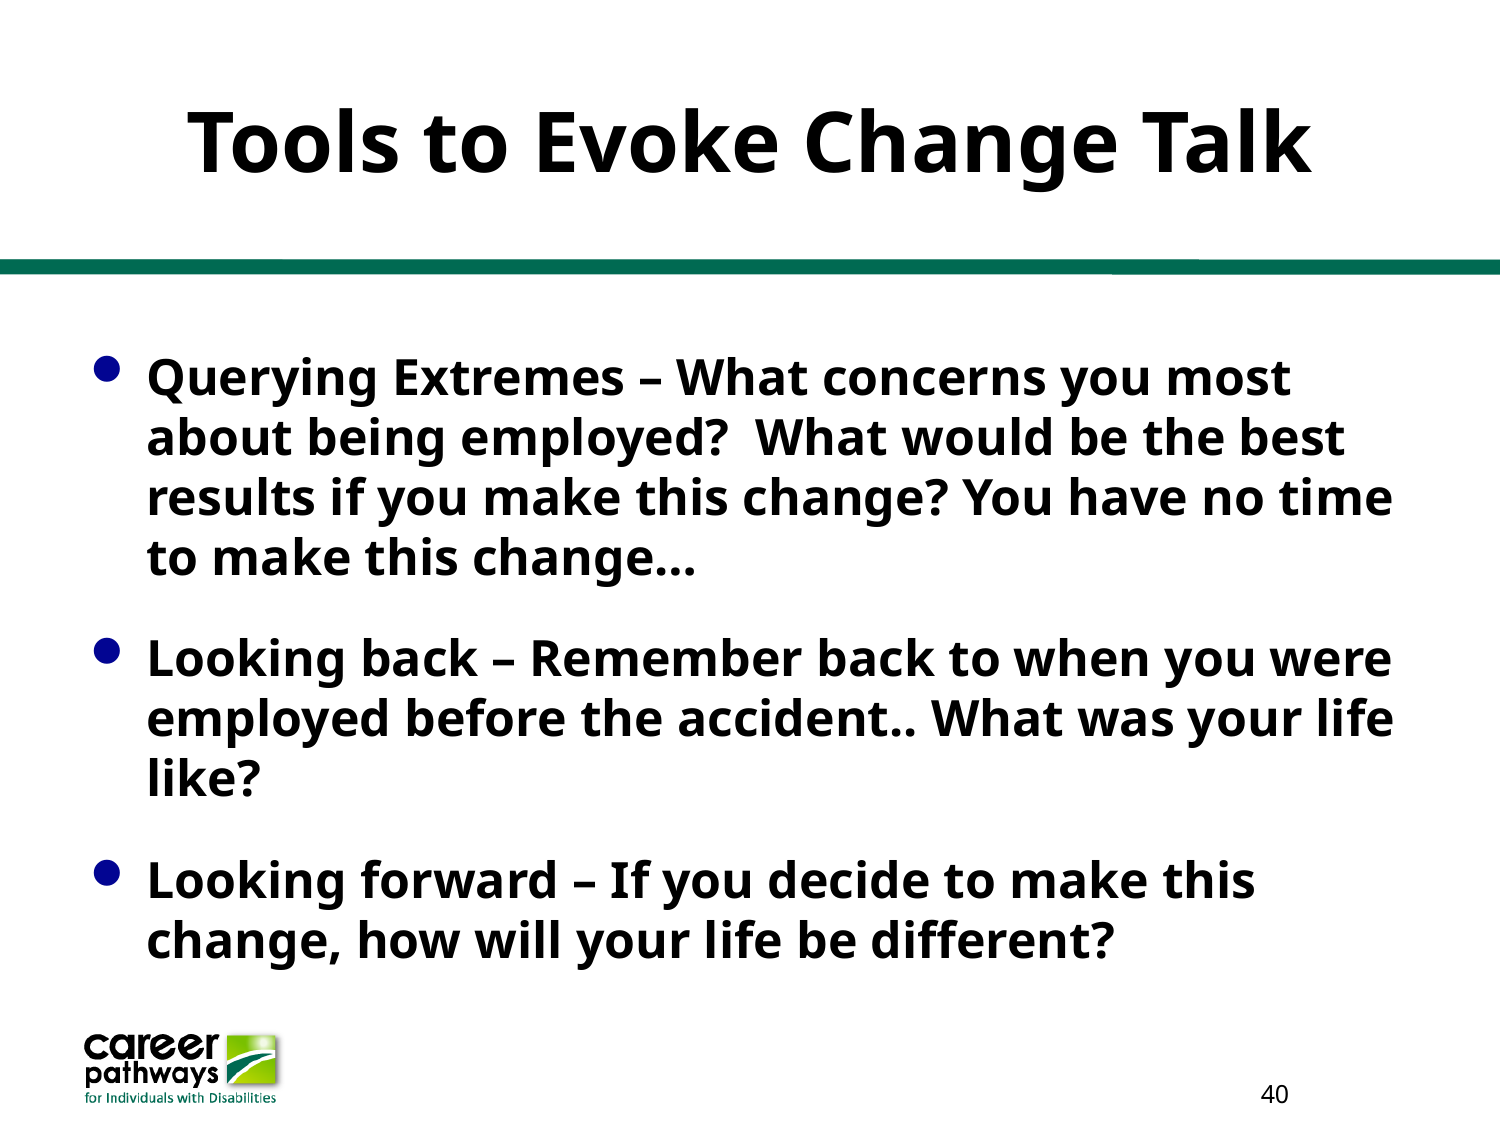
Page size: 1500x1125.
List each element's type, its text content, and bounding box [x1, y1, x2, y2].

slide_number 40 [1100, 1065, 1450, 1125]
picture [77, 1026, 285, 1107]
list Querying Extremes – What concerns you most about being employed? What would be the best results if you make this change? You have no time to make this change… Looking back – Remember back to when you were employed before the accident.. What was your life like? Looking forward – If you decide to make this change, how will your life be different? [75, 337, 1425, 988]
title Tools to Evoke Change Talk [75, 45, 1425, 233]
